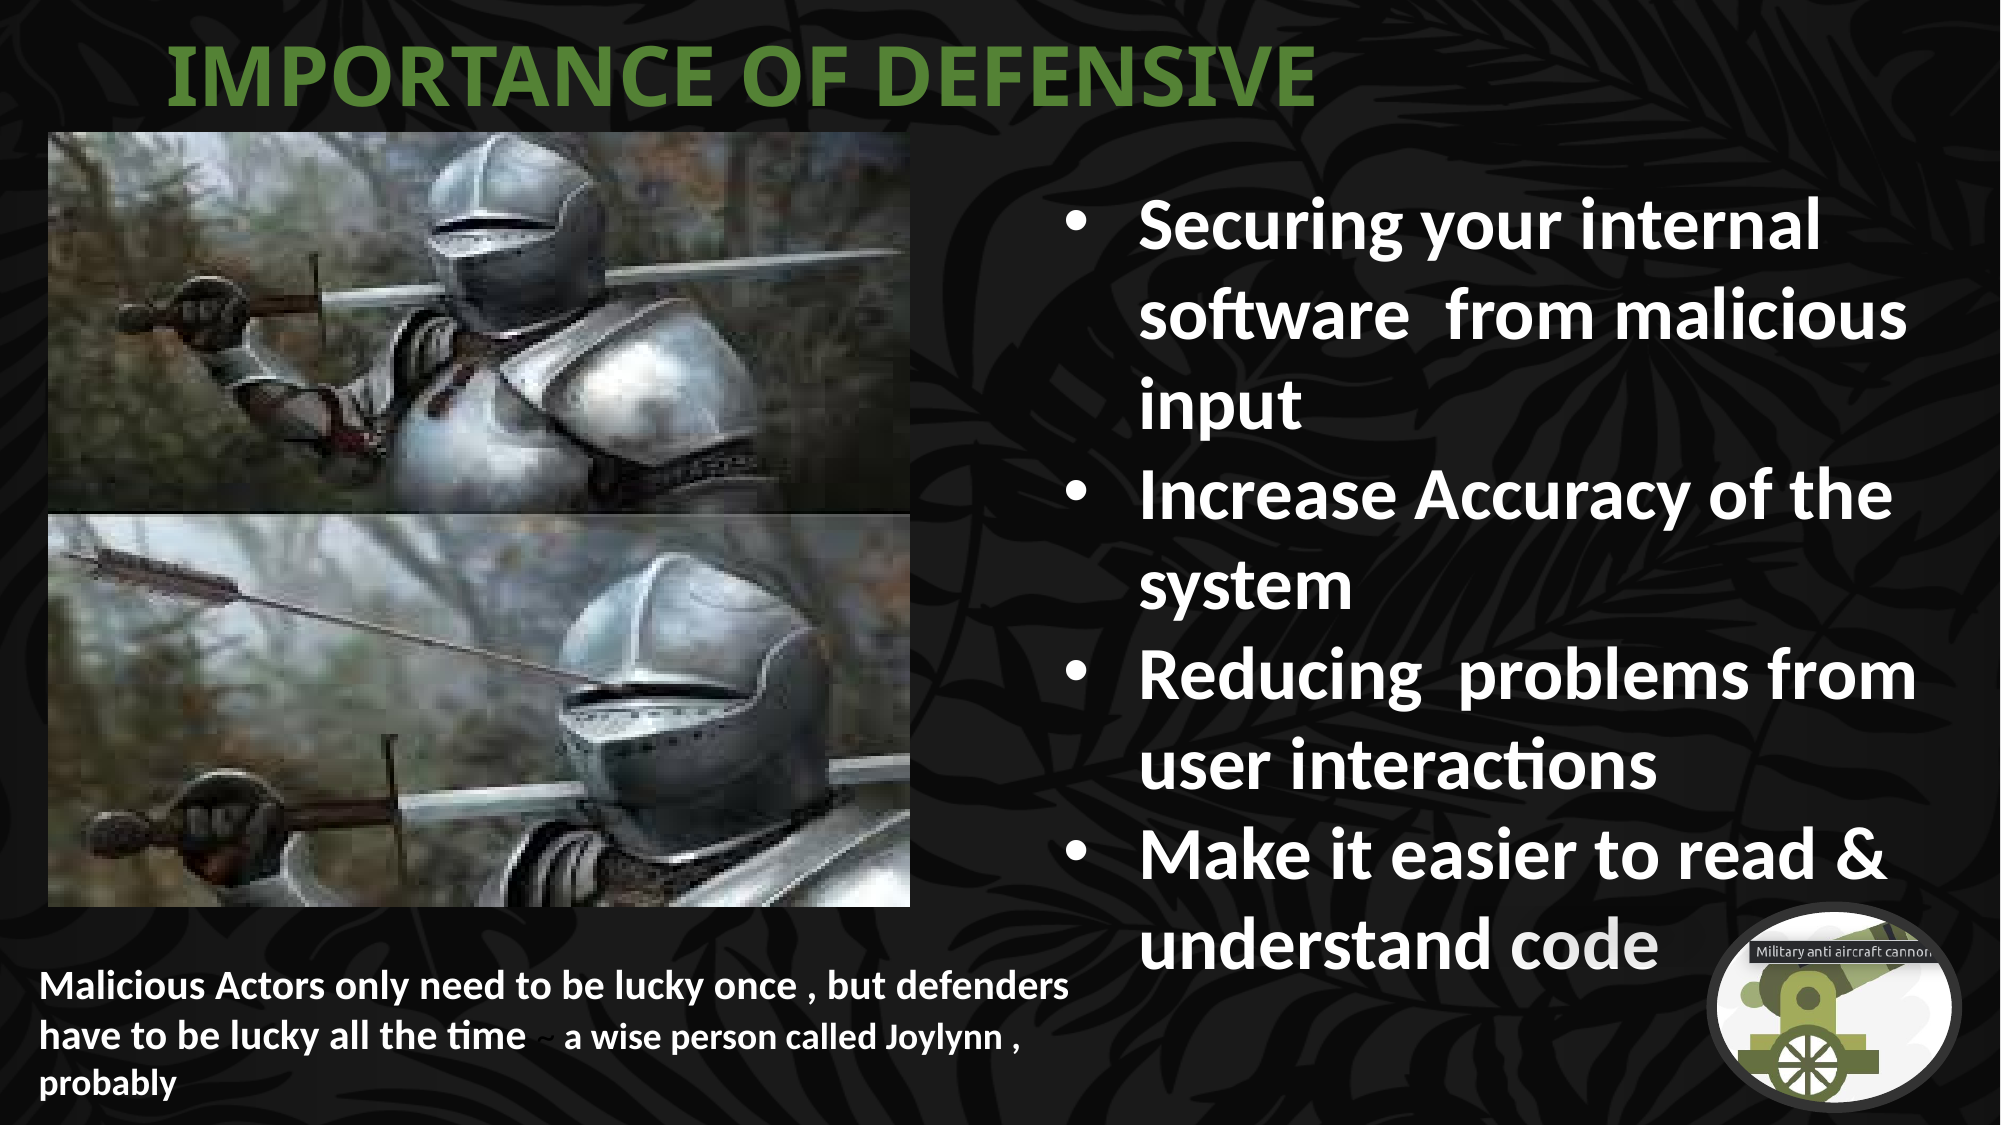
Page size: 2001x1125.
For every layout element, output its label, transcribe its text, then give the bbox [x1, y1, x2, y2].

text_box IMPORTANCE OF DEFENSIVE PROGRAMMING [151, 16, 1902, 231]
picture [0, 0, 2001, 1125]
text_box Securing your internal software from malicious input Increase Accuracy of the system Reducing problems from user interactions Make it easier to read & understand code [1048, 167, 2000, 1058]
text_box Malicious Actors only need to be lucky once , but defenders have to be lucky all the time ~ a wise person called Joylynn , probably [23, 950, 1122, 1111]
